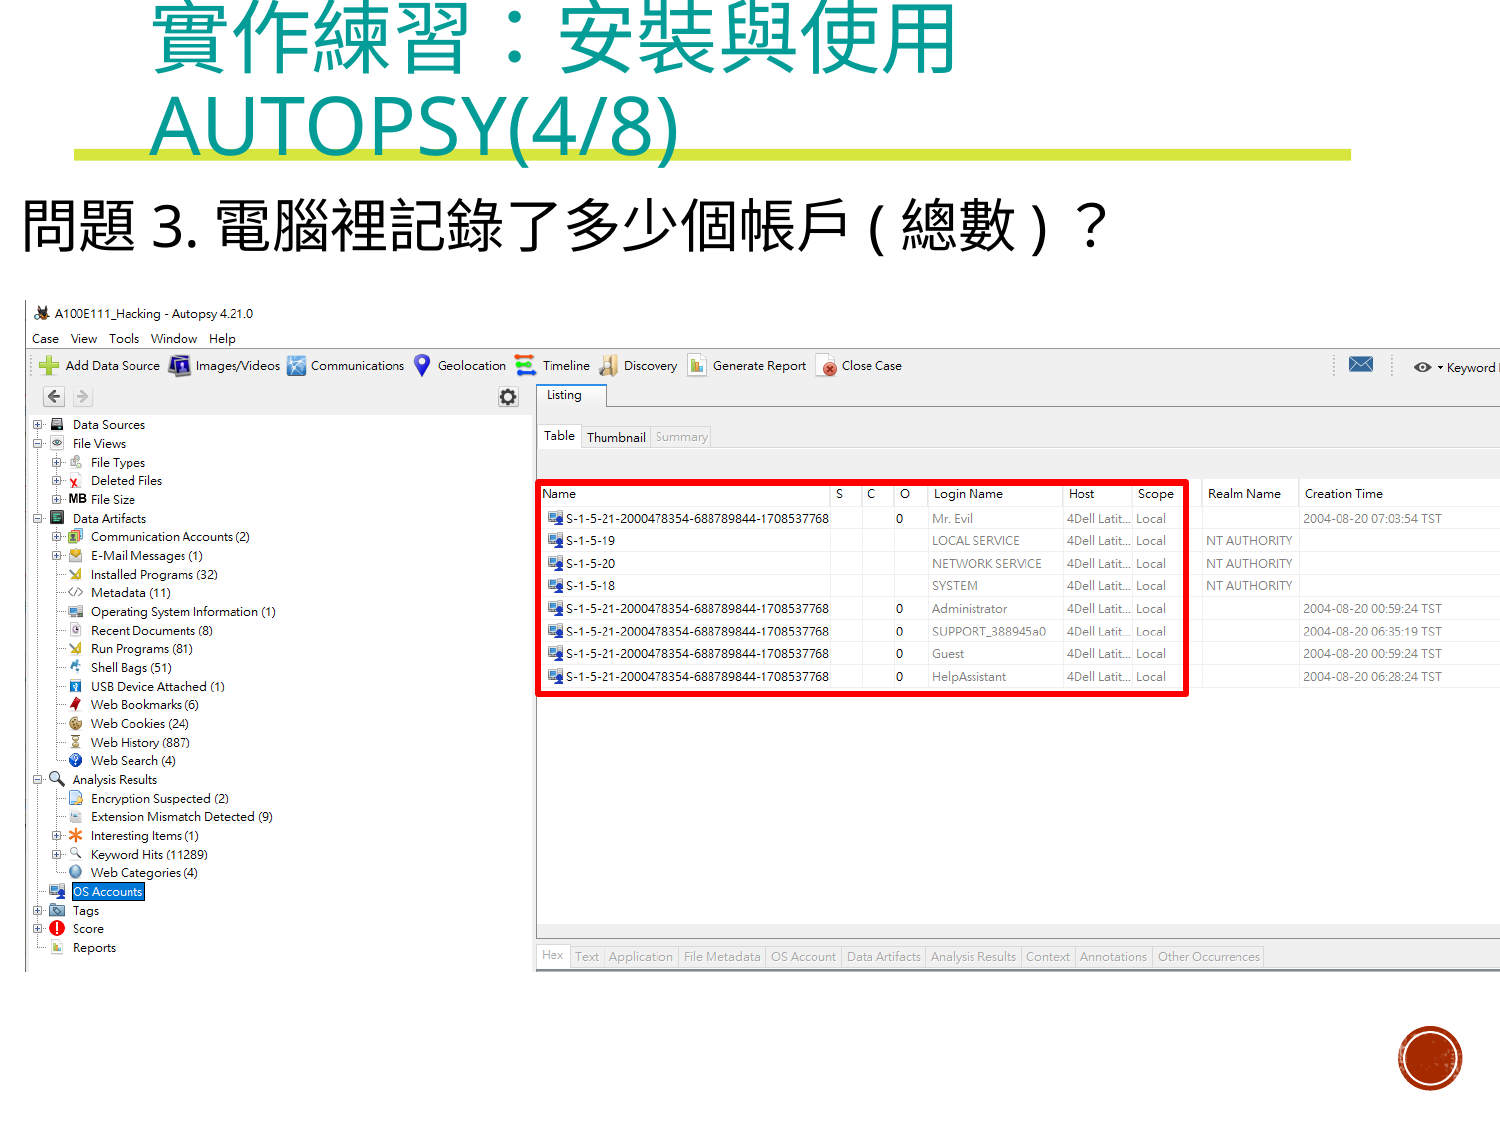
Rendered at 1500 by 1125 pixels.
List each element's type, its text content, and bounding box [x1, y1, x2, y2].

title 實作練習：安裝與使用Autopsy(4/8) [134, 21, 1483, 149]
picture [26, 301, 1499, 971]
text_box 問題3.電腦裡記錄了多少個帳戶(總數)？ [5, 182, 1136, 267]
